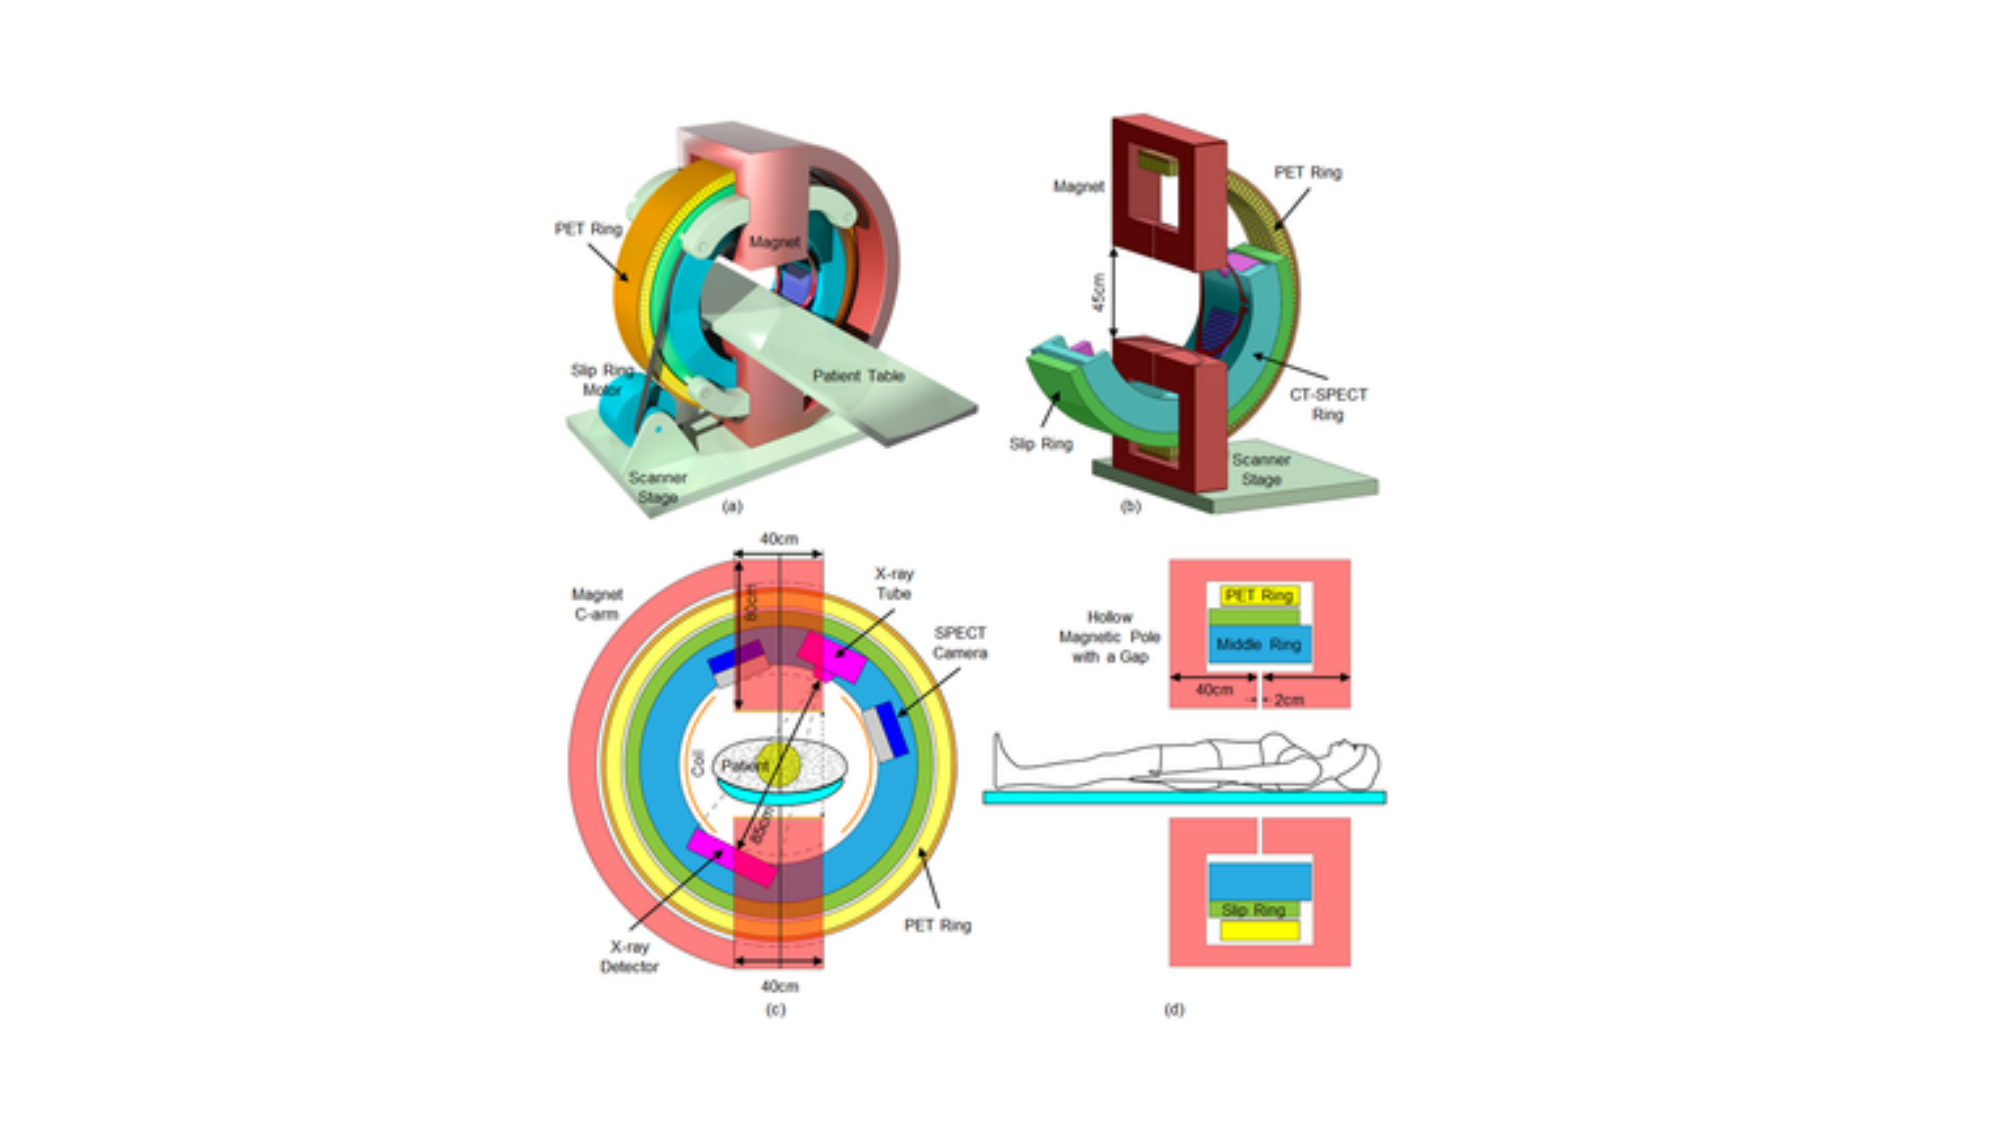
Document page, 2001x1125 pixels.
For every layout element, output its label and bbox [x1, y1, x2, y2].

picture [553, 109, 1391, 1023]
